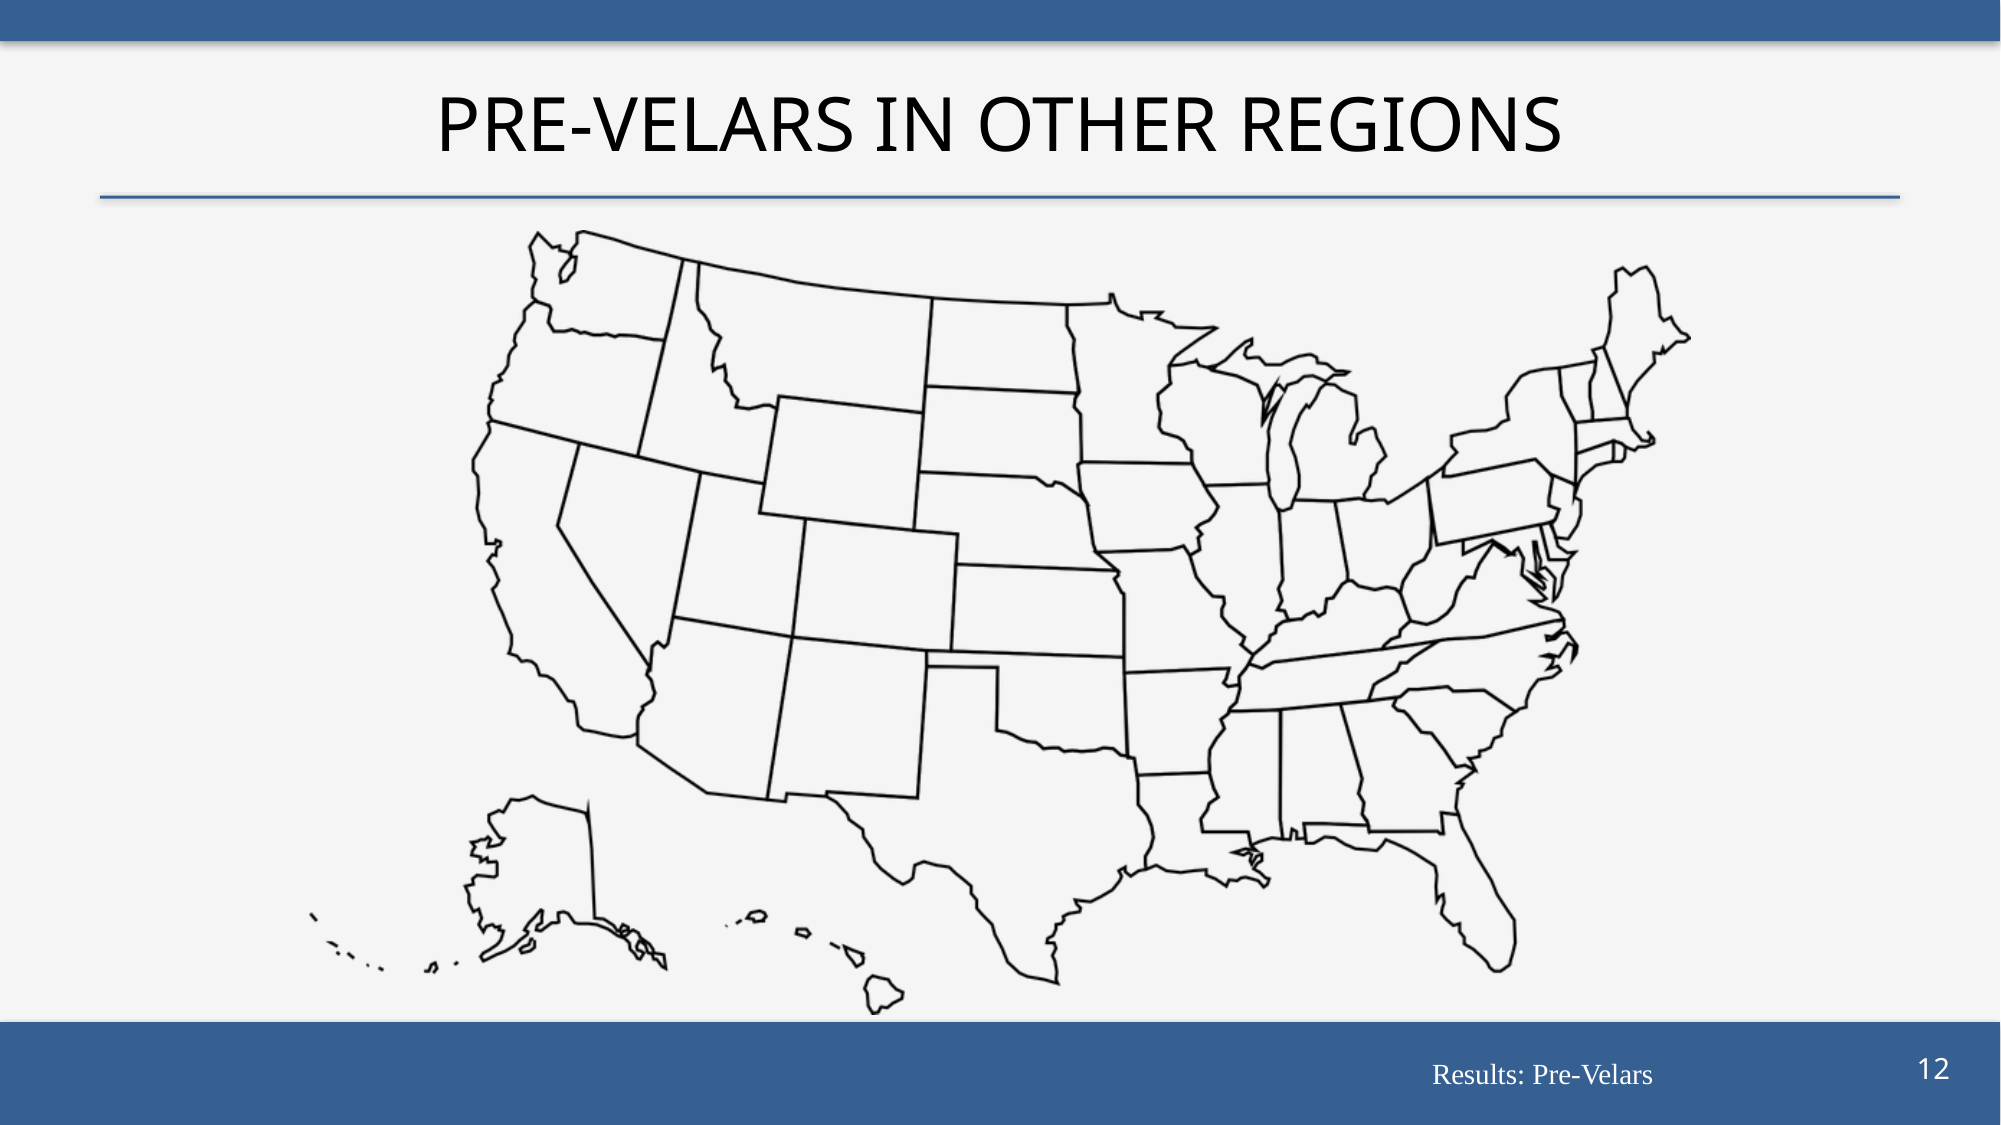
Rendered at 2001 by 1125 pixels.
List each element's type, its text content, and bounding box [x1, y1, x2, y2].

slide_number 12 [1881, 1042, 1987, 1103]
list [309, 230, 1691, 1043]
title Pre-Velars in other Regions [99, 47, 1900, 196]
footer Results: Pre-Velars [1205, 1042, 1881, 1103]
